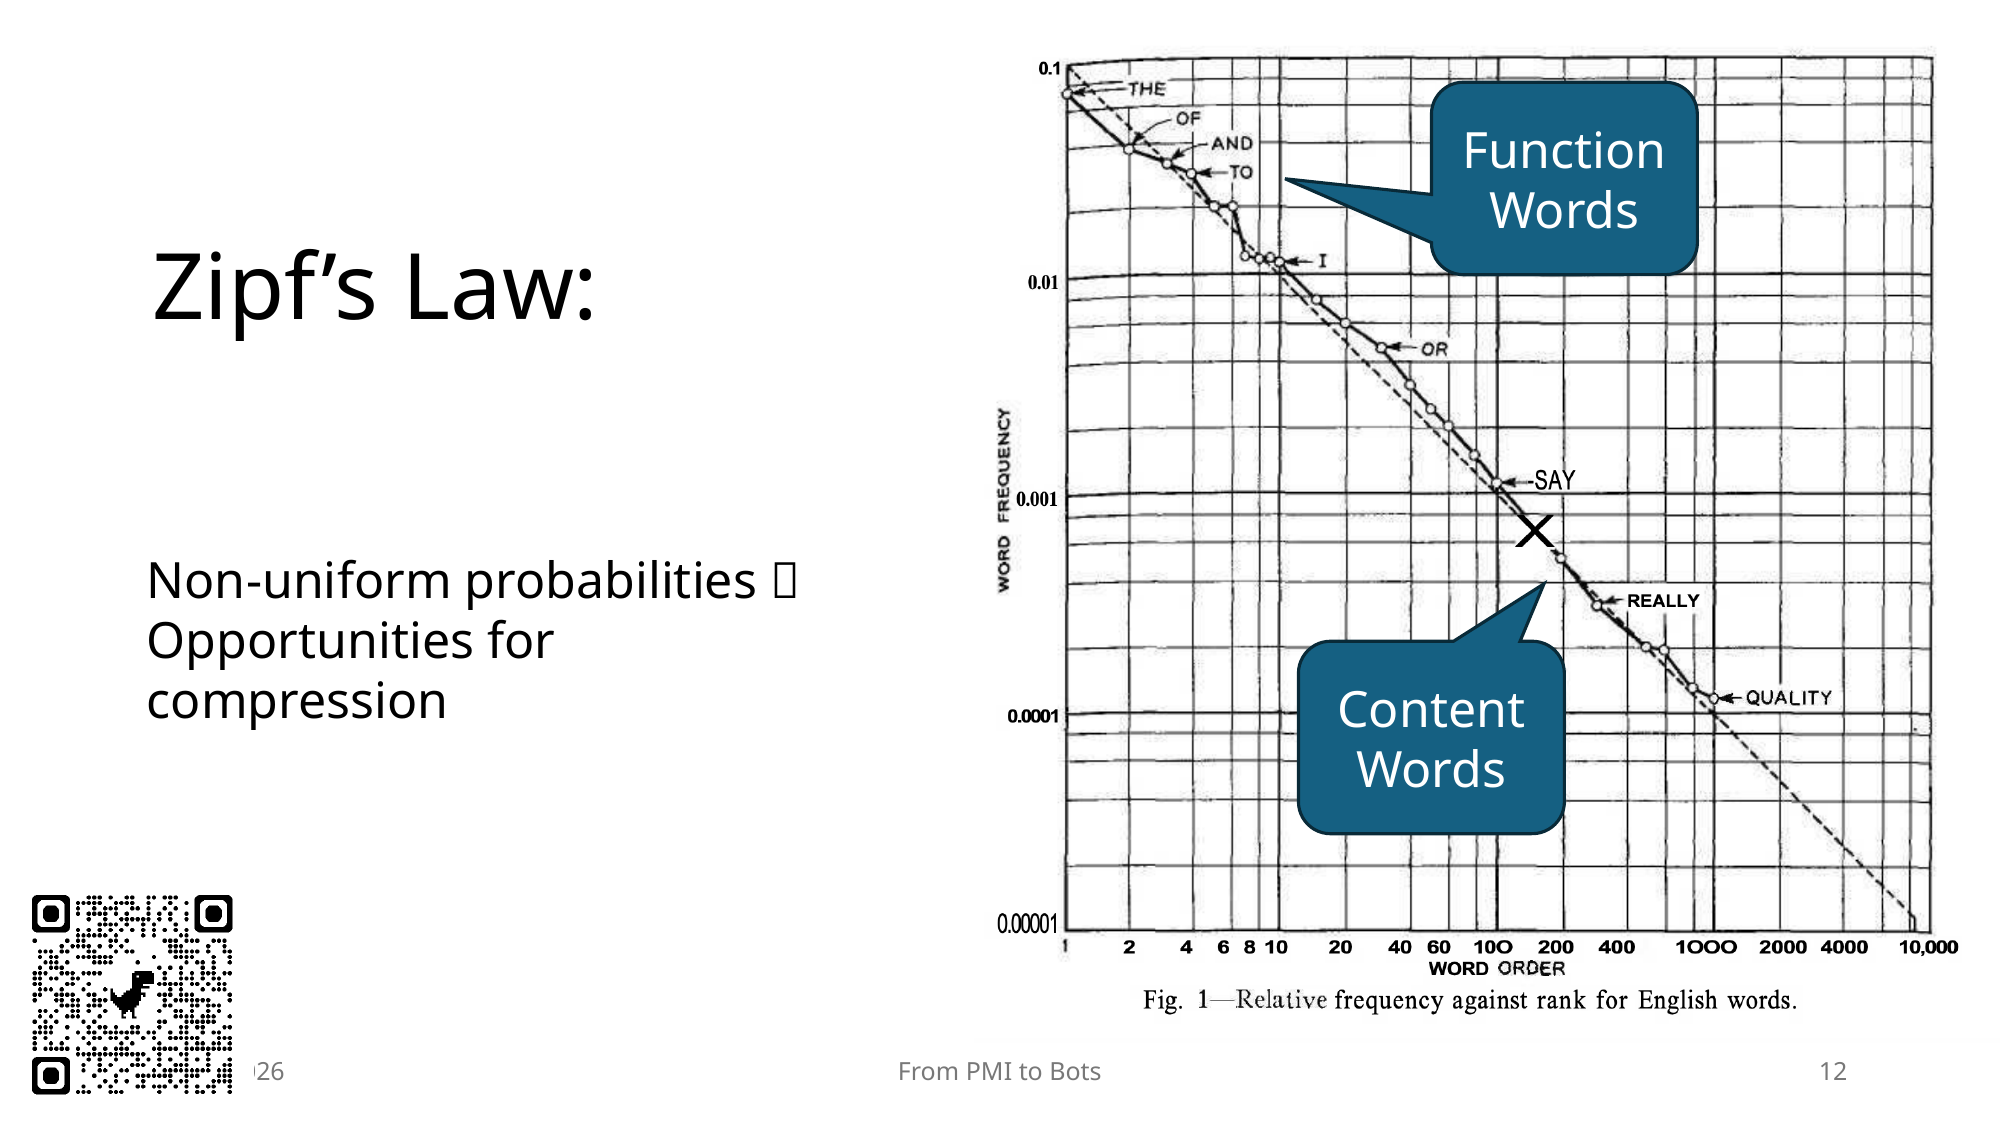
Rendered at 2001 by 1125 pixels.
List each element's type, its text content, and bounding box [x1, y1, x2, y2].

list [973, 36, 2000, 1044]
slide_number 12 [1412, 1044, 1863, 1103]
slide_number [254, 1042, 588, 1103]
text_box Non-uniform probabilities  Opportunities for compression [132, 540, 868, 736]
picture [10, 873, 254, 1117]
footer From PMI to Bots [662, 1042, 1338, 1103]
